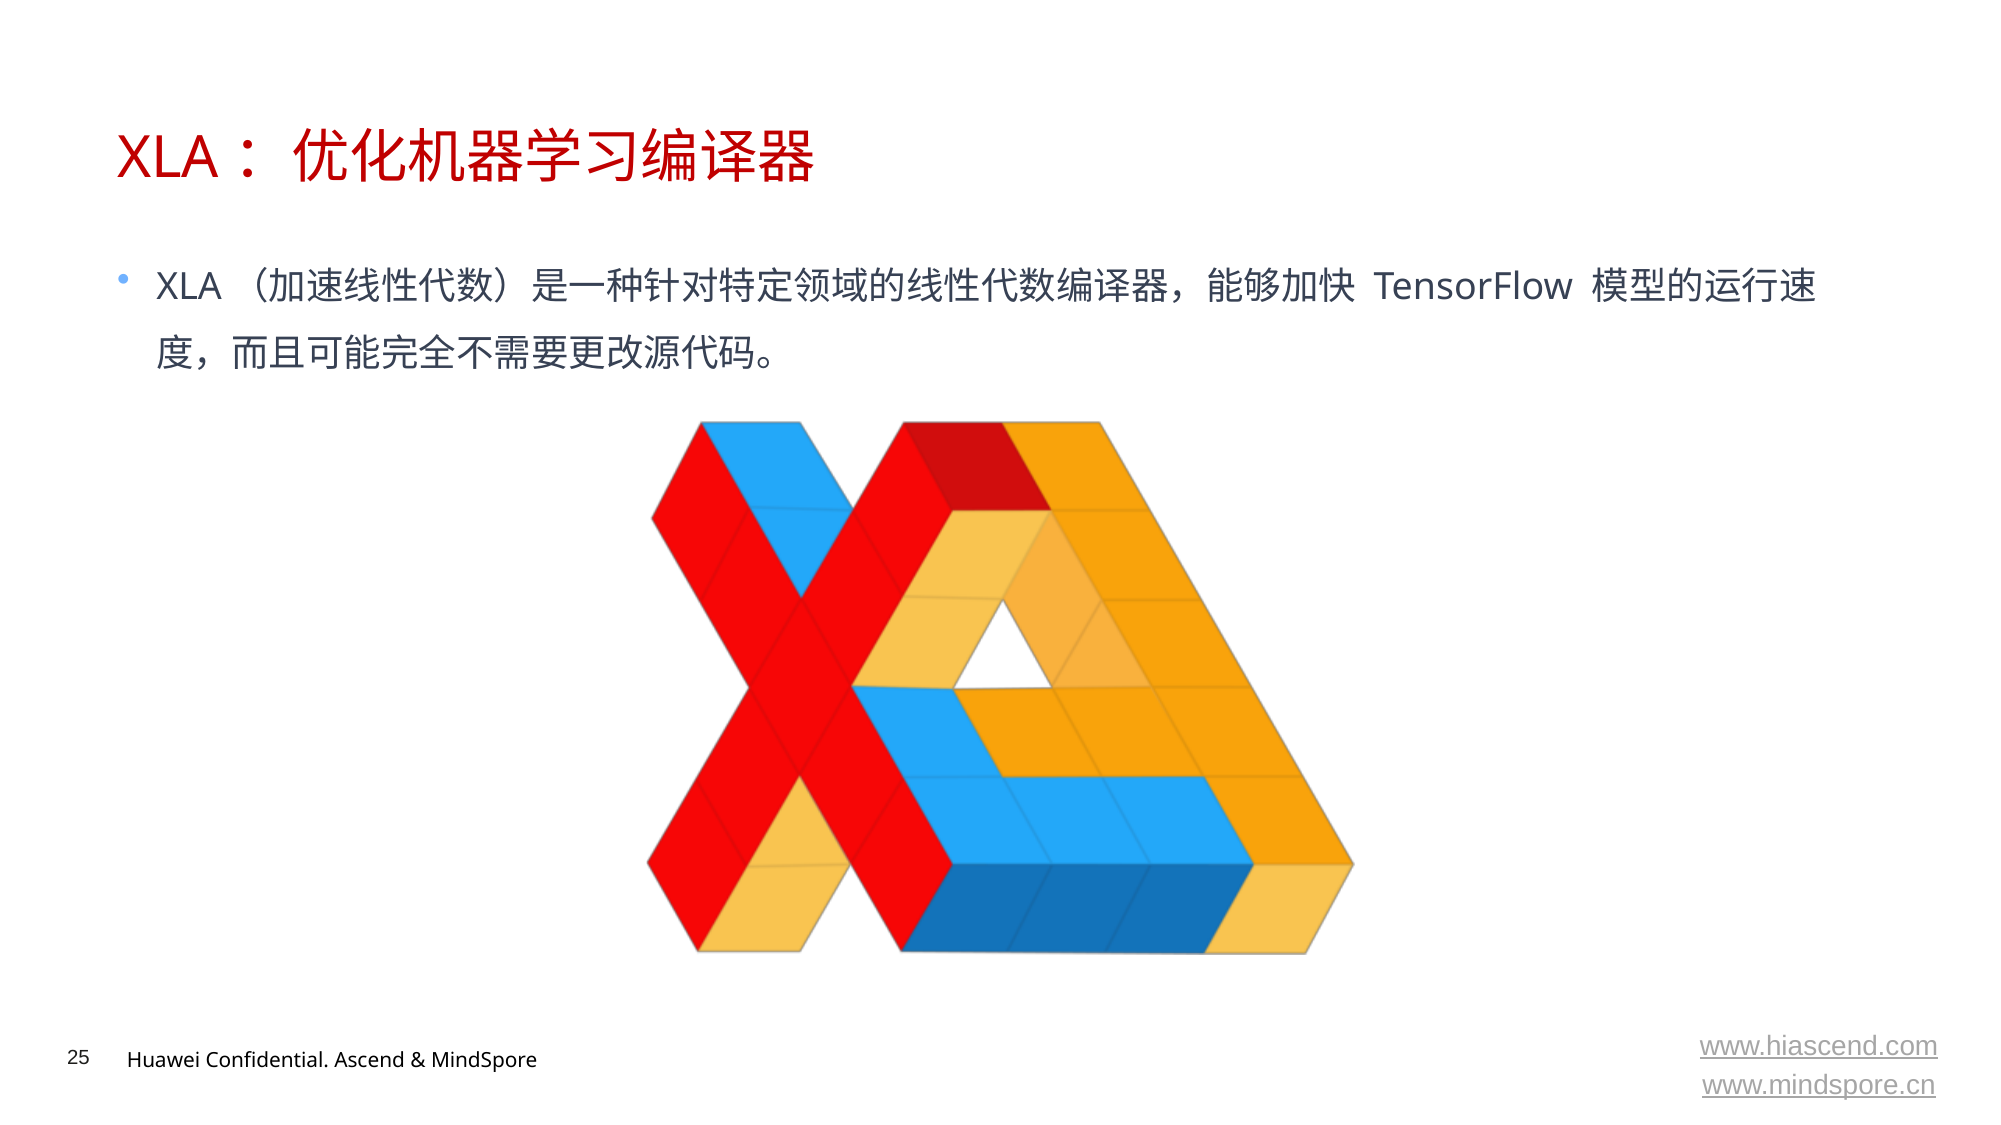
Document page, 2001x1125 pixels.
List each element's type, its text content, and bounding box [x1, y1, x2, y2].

title XLA：优化机器学习编译器 [102, 111, 1901, 209]
picture [645, 420, 1355, 955]
list XLA（加速线性代数）是一种针对特定领域的线性代数编译器，能够加快 TensorFlow 模型的运行速度，而且可能完全不需要更改源代码。 [102, 231, 1901, 988]
